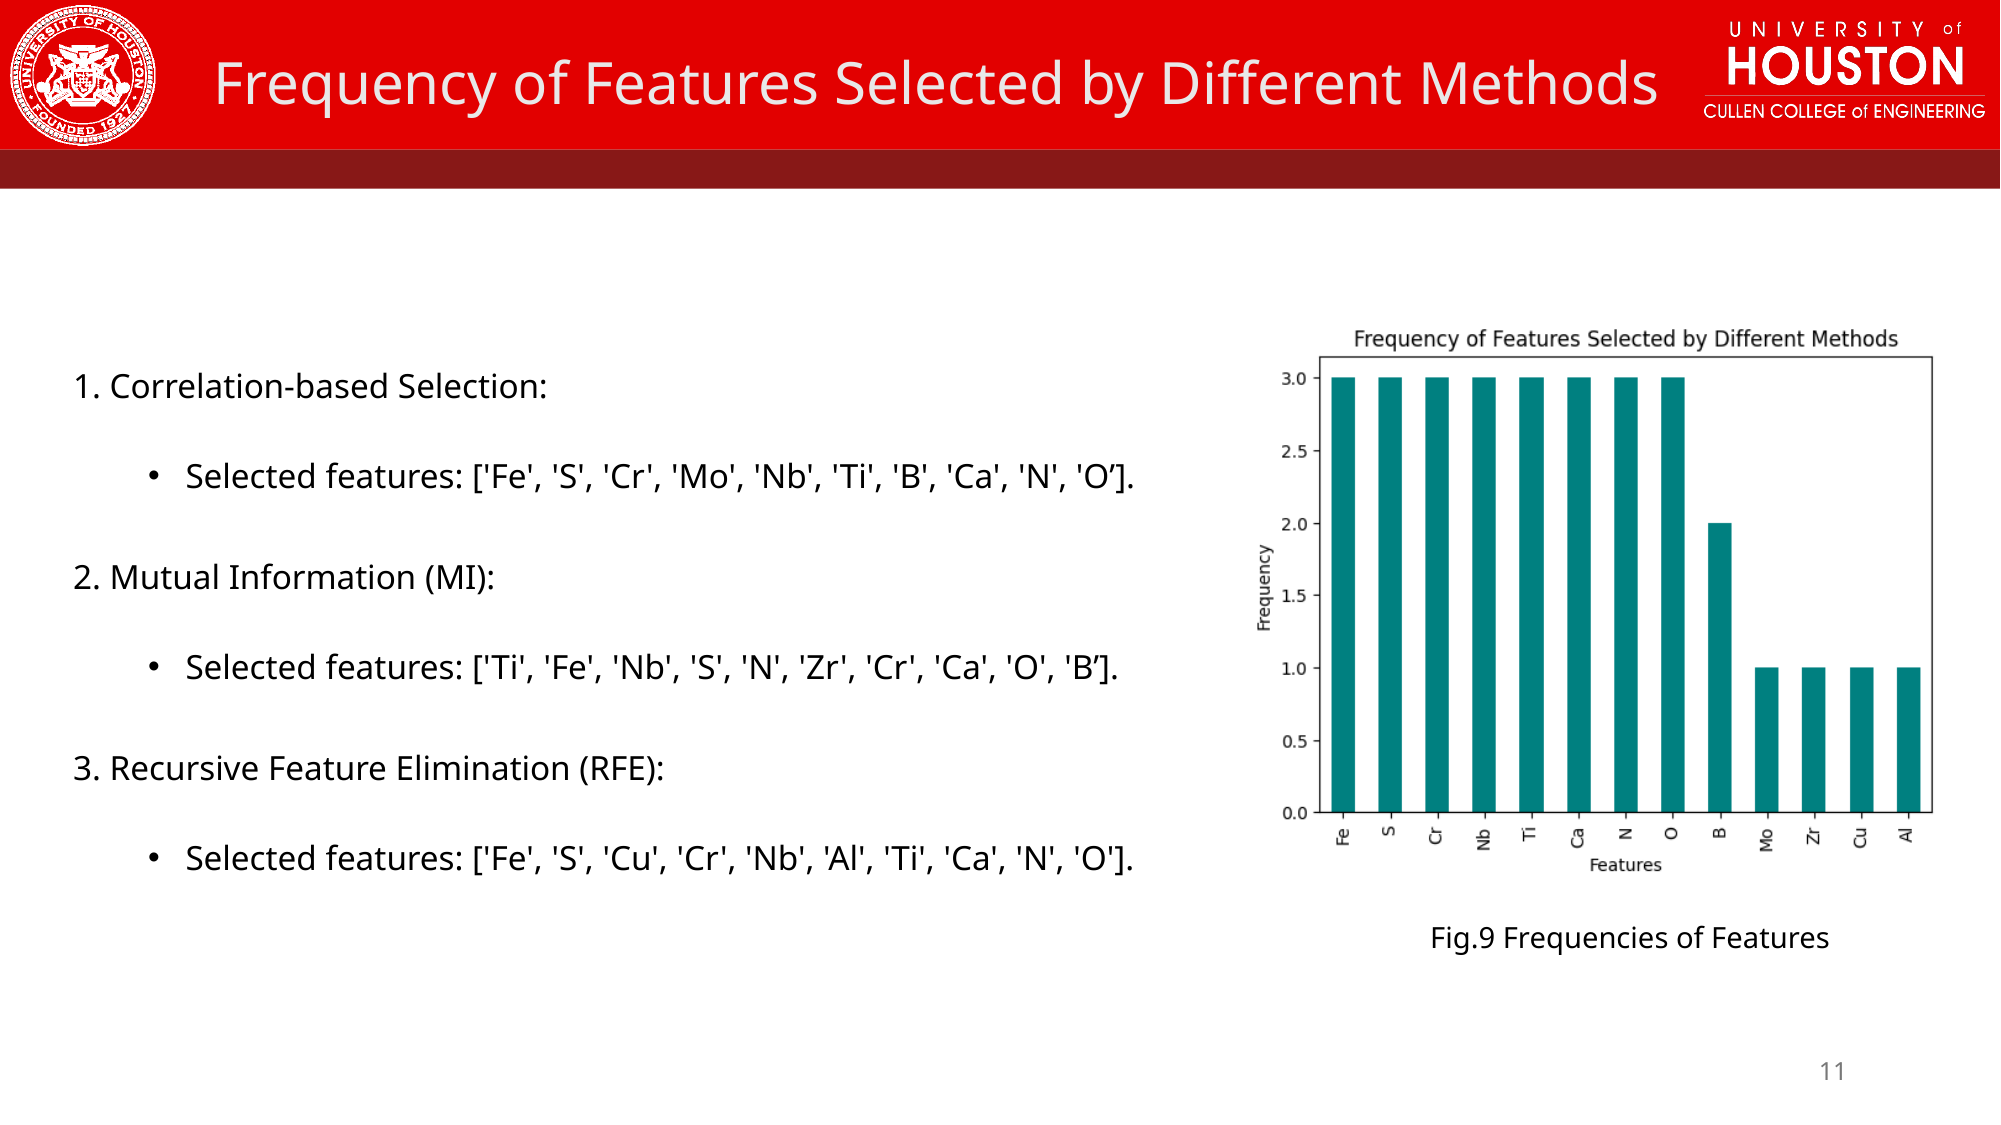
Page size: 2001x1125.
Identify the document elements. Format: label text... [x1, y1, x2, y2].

list 1. Correlation-based Selection: Selected features: ['Fe', 'S', 'Cr', 'Mo', 'Nb', 'Ti', 'B', 'Ca', 'N', 'O’]. 2. Mutual Information (MI): Selected features: ['Ti', 'Fe', 'Nb', 'S', 'N', 'Zr', 'Cr', 'Ca', 'O', 'B’]. 3. Recursive Feature Elimination (RFE): Selected features: ['Fe', 'S', 'Cu', 'Cr', 'Nb', 'Al', 'Ti', 'Ca', 'N', 'O']. [58, 317, 1207, 886]
slide_number 11 [1412, 1042, 1863, 1103]
text_box Fig.9 Frequencies of Features [1265, 912, 1944, 963]
picture [1704, 21, 1985, 118]
picture [1243, 317, 1944, 887]
text_box Frequency of Features Selected by Different Methods [198, 38, 1680, 124]
